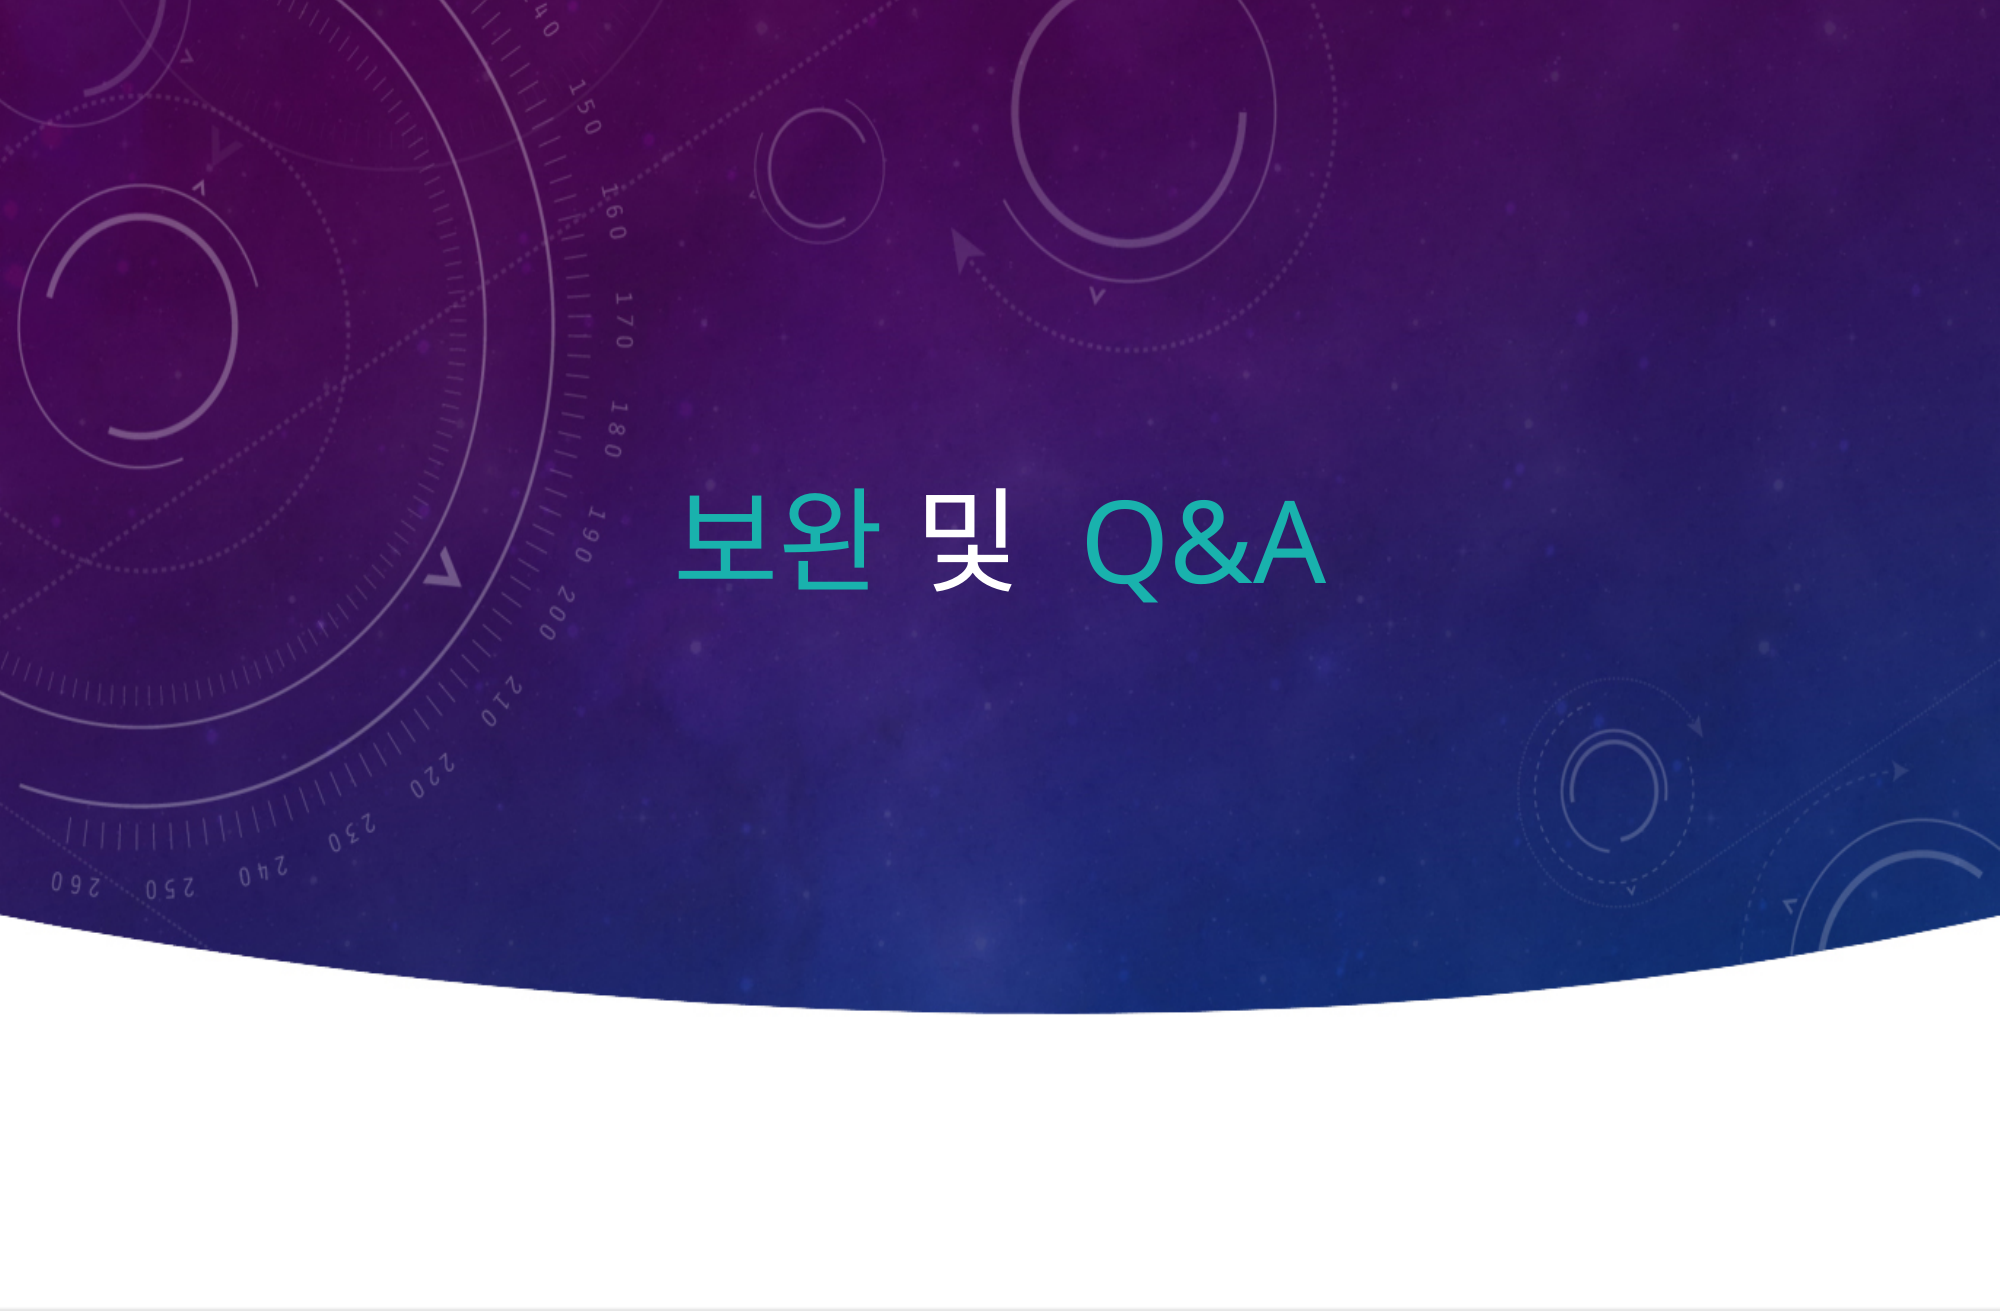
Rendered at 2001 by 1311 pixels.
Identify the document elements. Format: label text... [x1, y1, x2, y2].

picture [0, 0, 2000, 1311]
text_box 보완 및 Q&A [306, 151, 1693, 615]
